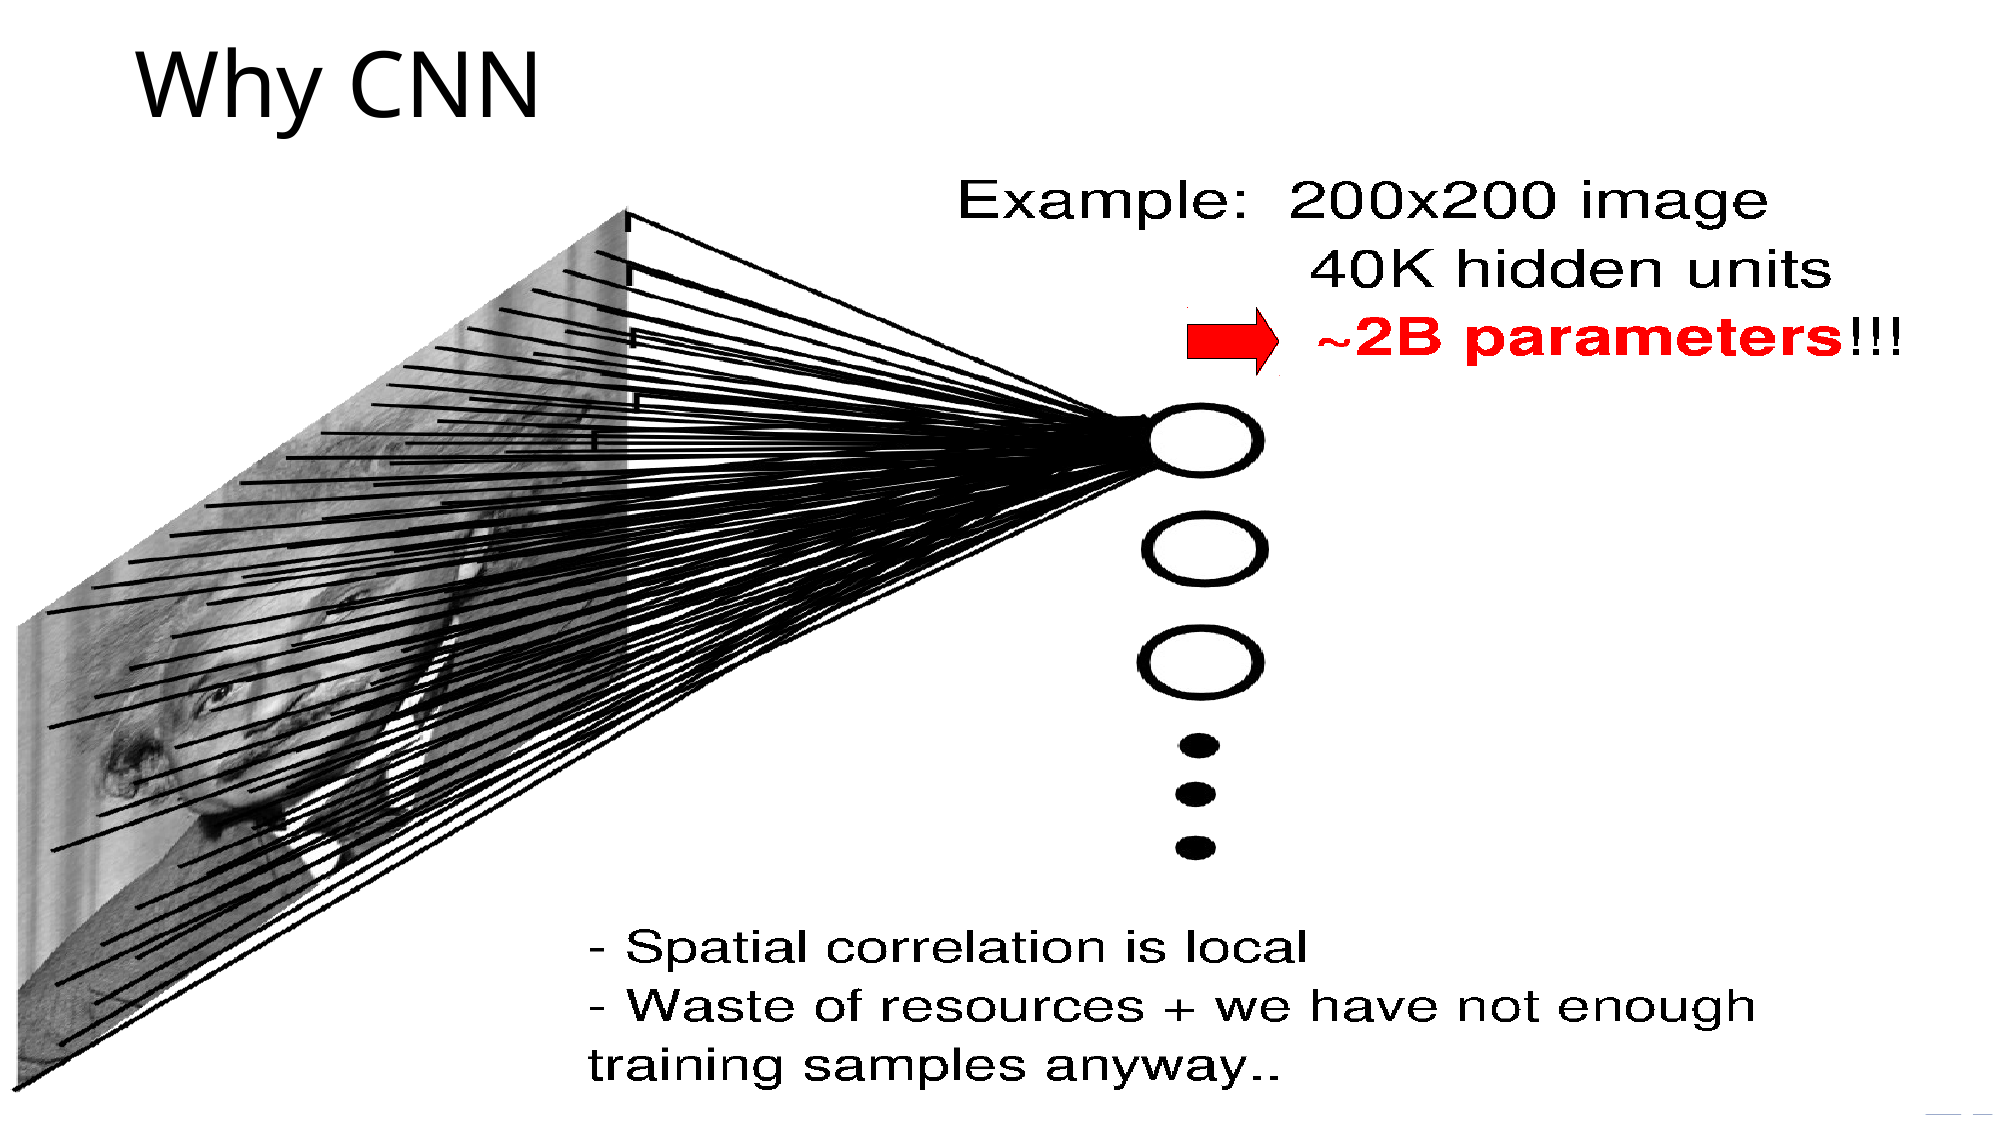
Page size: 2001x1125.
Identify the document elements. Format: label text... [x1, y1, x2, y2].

picture [0, 159, 2000, 1124]
text_box Why CNN [120, 30, 1880, 159]
